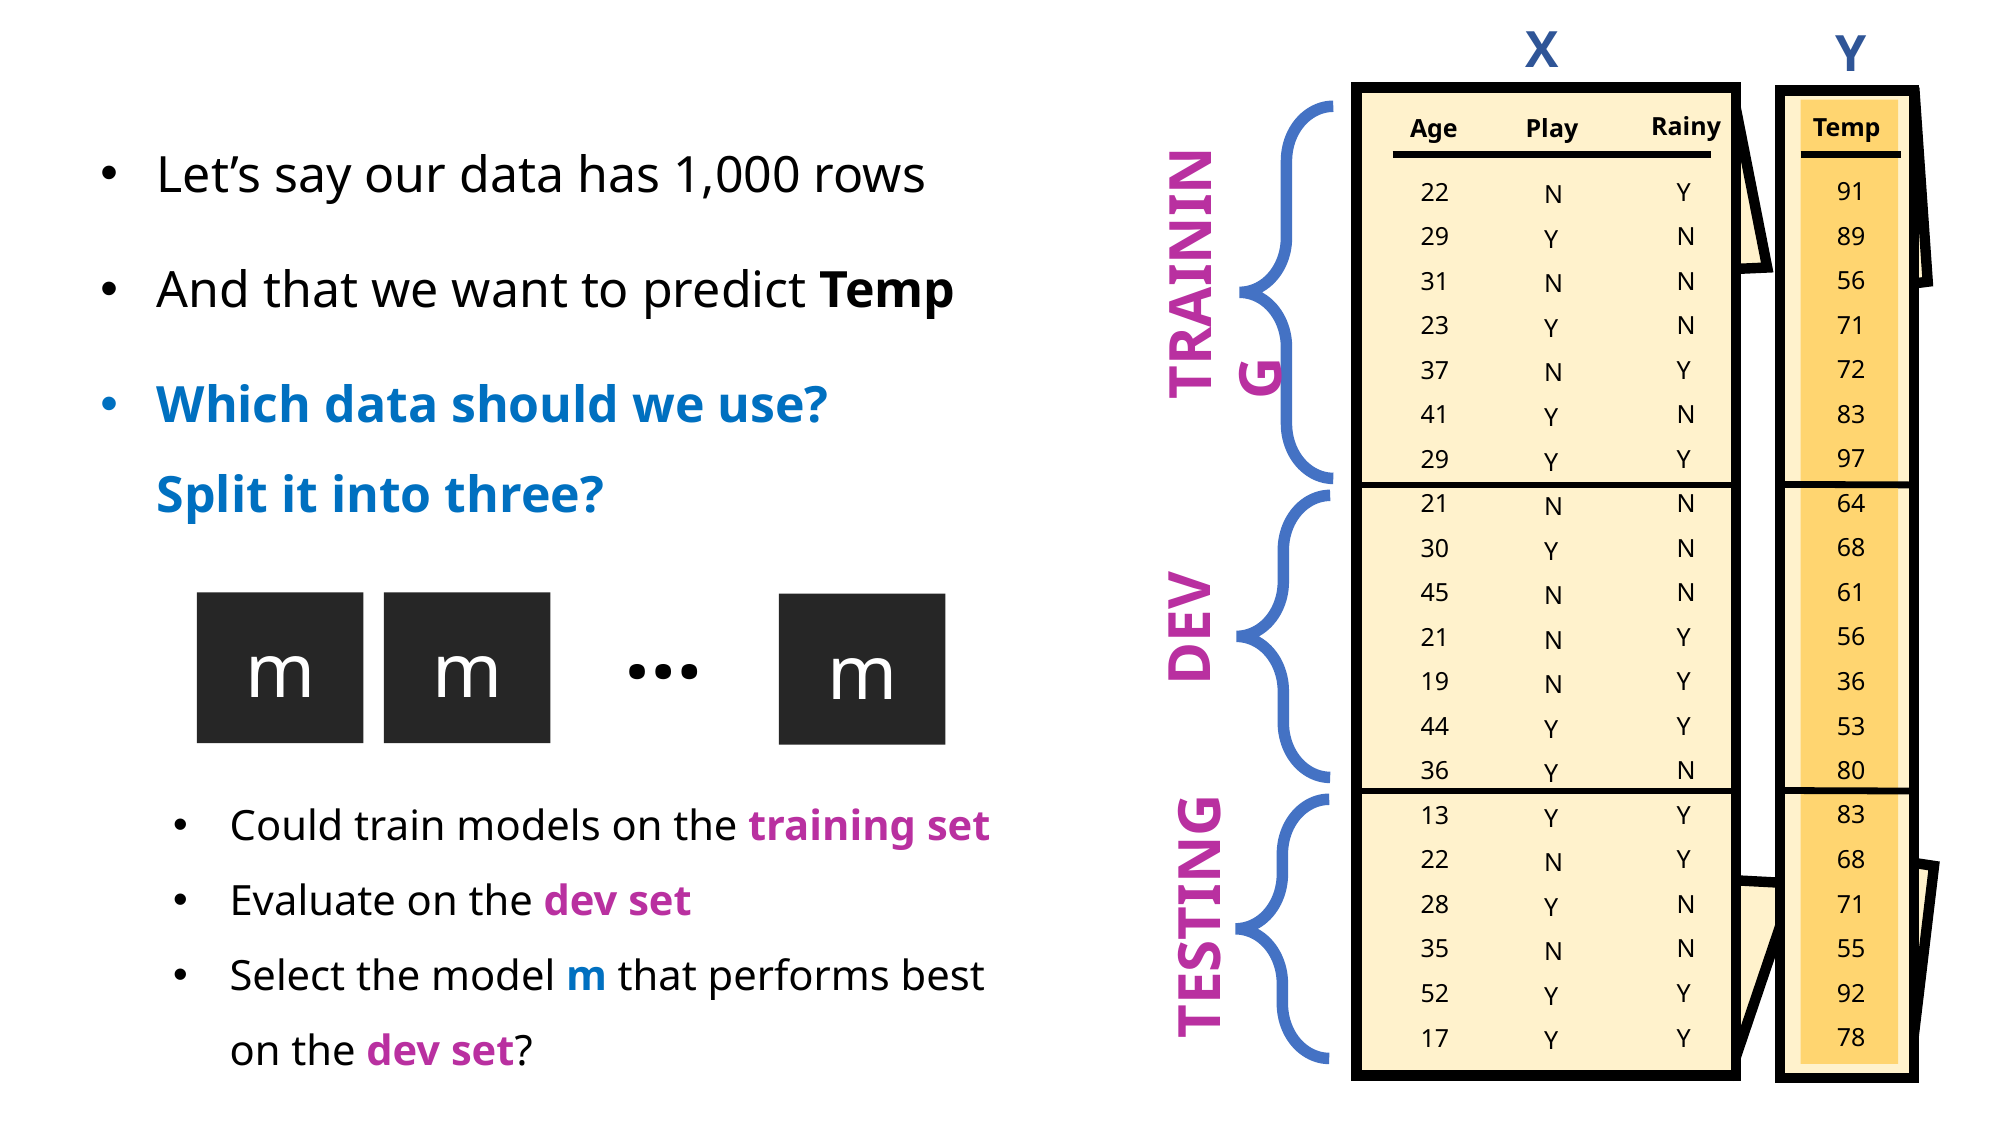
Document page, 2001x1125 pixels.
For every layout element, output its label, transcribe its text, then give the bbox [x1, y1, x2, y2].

text_box [1239, 798, 1330, 1059]
text_box X [1480, 10, 1604, 85]
text_box Y [1789, 14, 1913, 90]
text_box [1356, 87, 1795, 1076]
text_box [1236, 494, 1331, 778]
text_box TESTING [1154, 754, 1239, 1079]
text_box … [609, 579, 718, 704]
text_box [1285, 105, 1334, 479]
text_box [1780, 90, 1934, 1079]
text_box Let’s say our data has 1,000 rows And that we want to predict Temp Which data should we use? Split it into three? [85, 105, 1050, 761]
text_box TRAINING [1145, 90, 1301, 415]
text_box DEV [1144, 528, 1230, 729]
